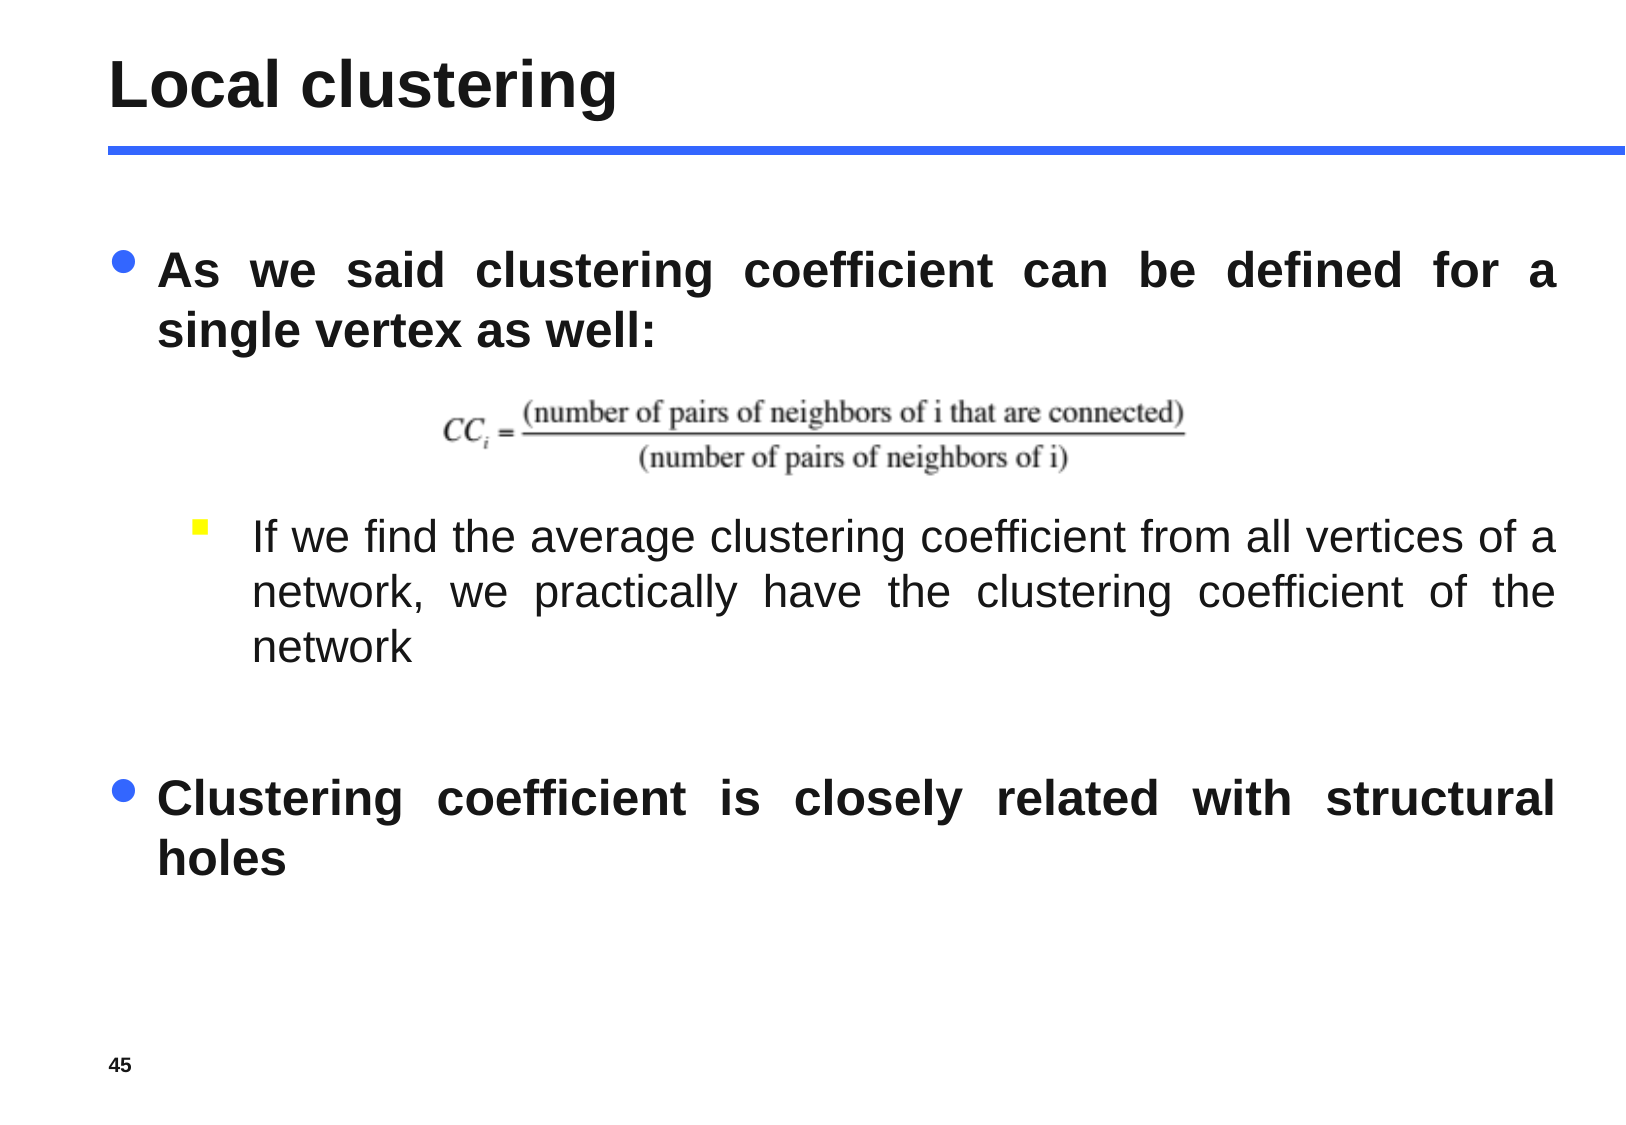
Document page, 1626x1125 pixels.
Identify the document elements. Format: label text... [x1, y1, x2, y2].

slide_number 45 [108, 1051, 188, 1077]
title Local clustering [108, 30, 1558, 131]
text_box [440, 390, 1189, 478]
list As we said clustering coefficient can be defined for a single vertex as well: If we find the average clustering coefficient from all vertices of a network, we practically have the clustering coefficient of the network Clustering coefficient is closely related with structural holes [108, 237, 1558, 975]
